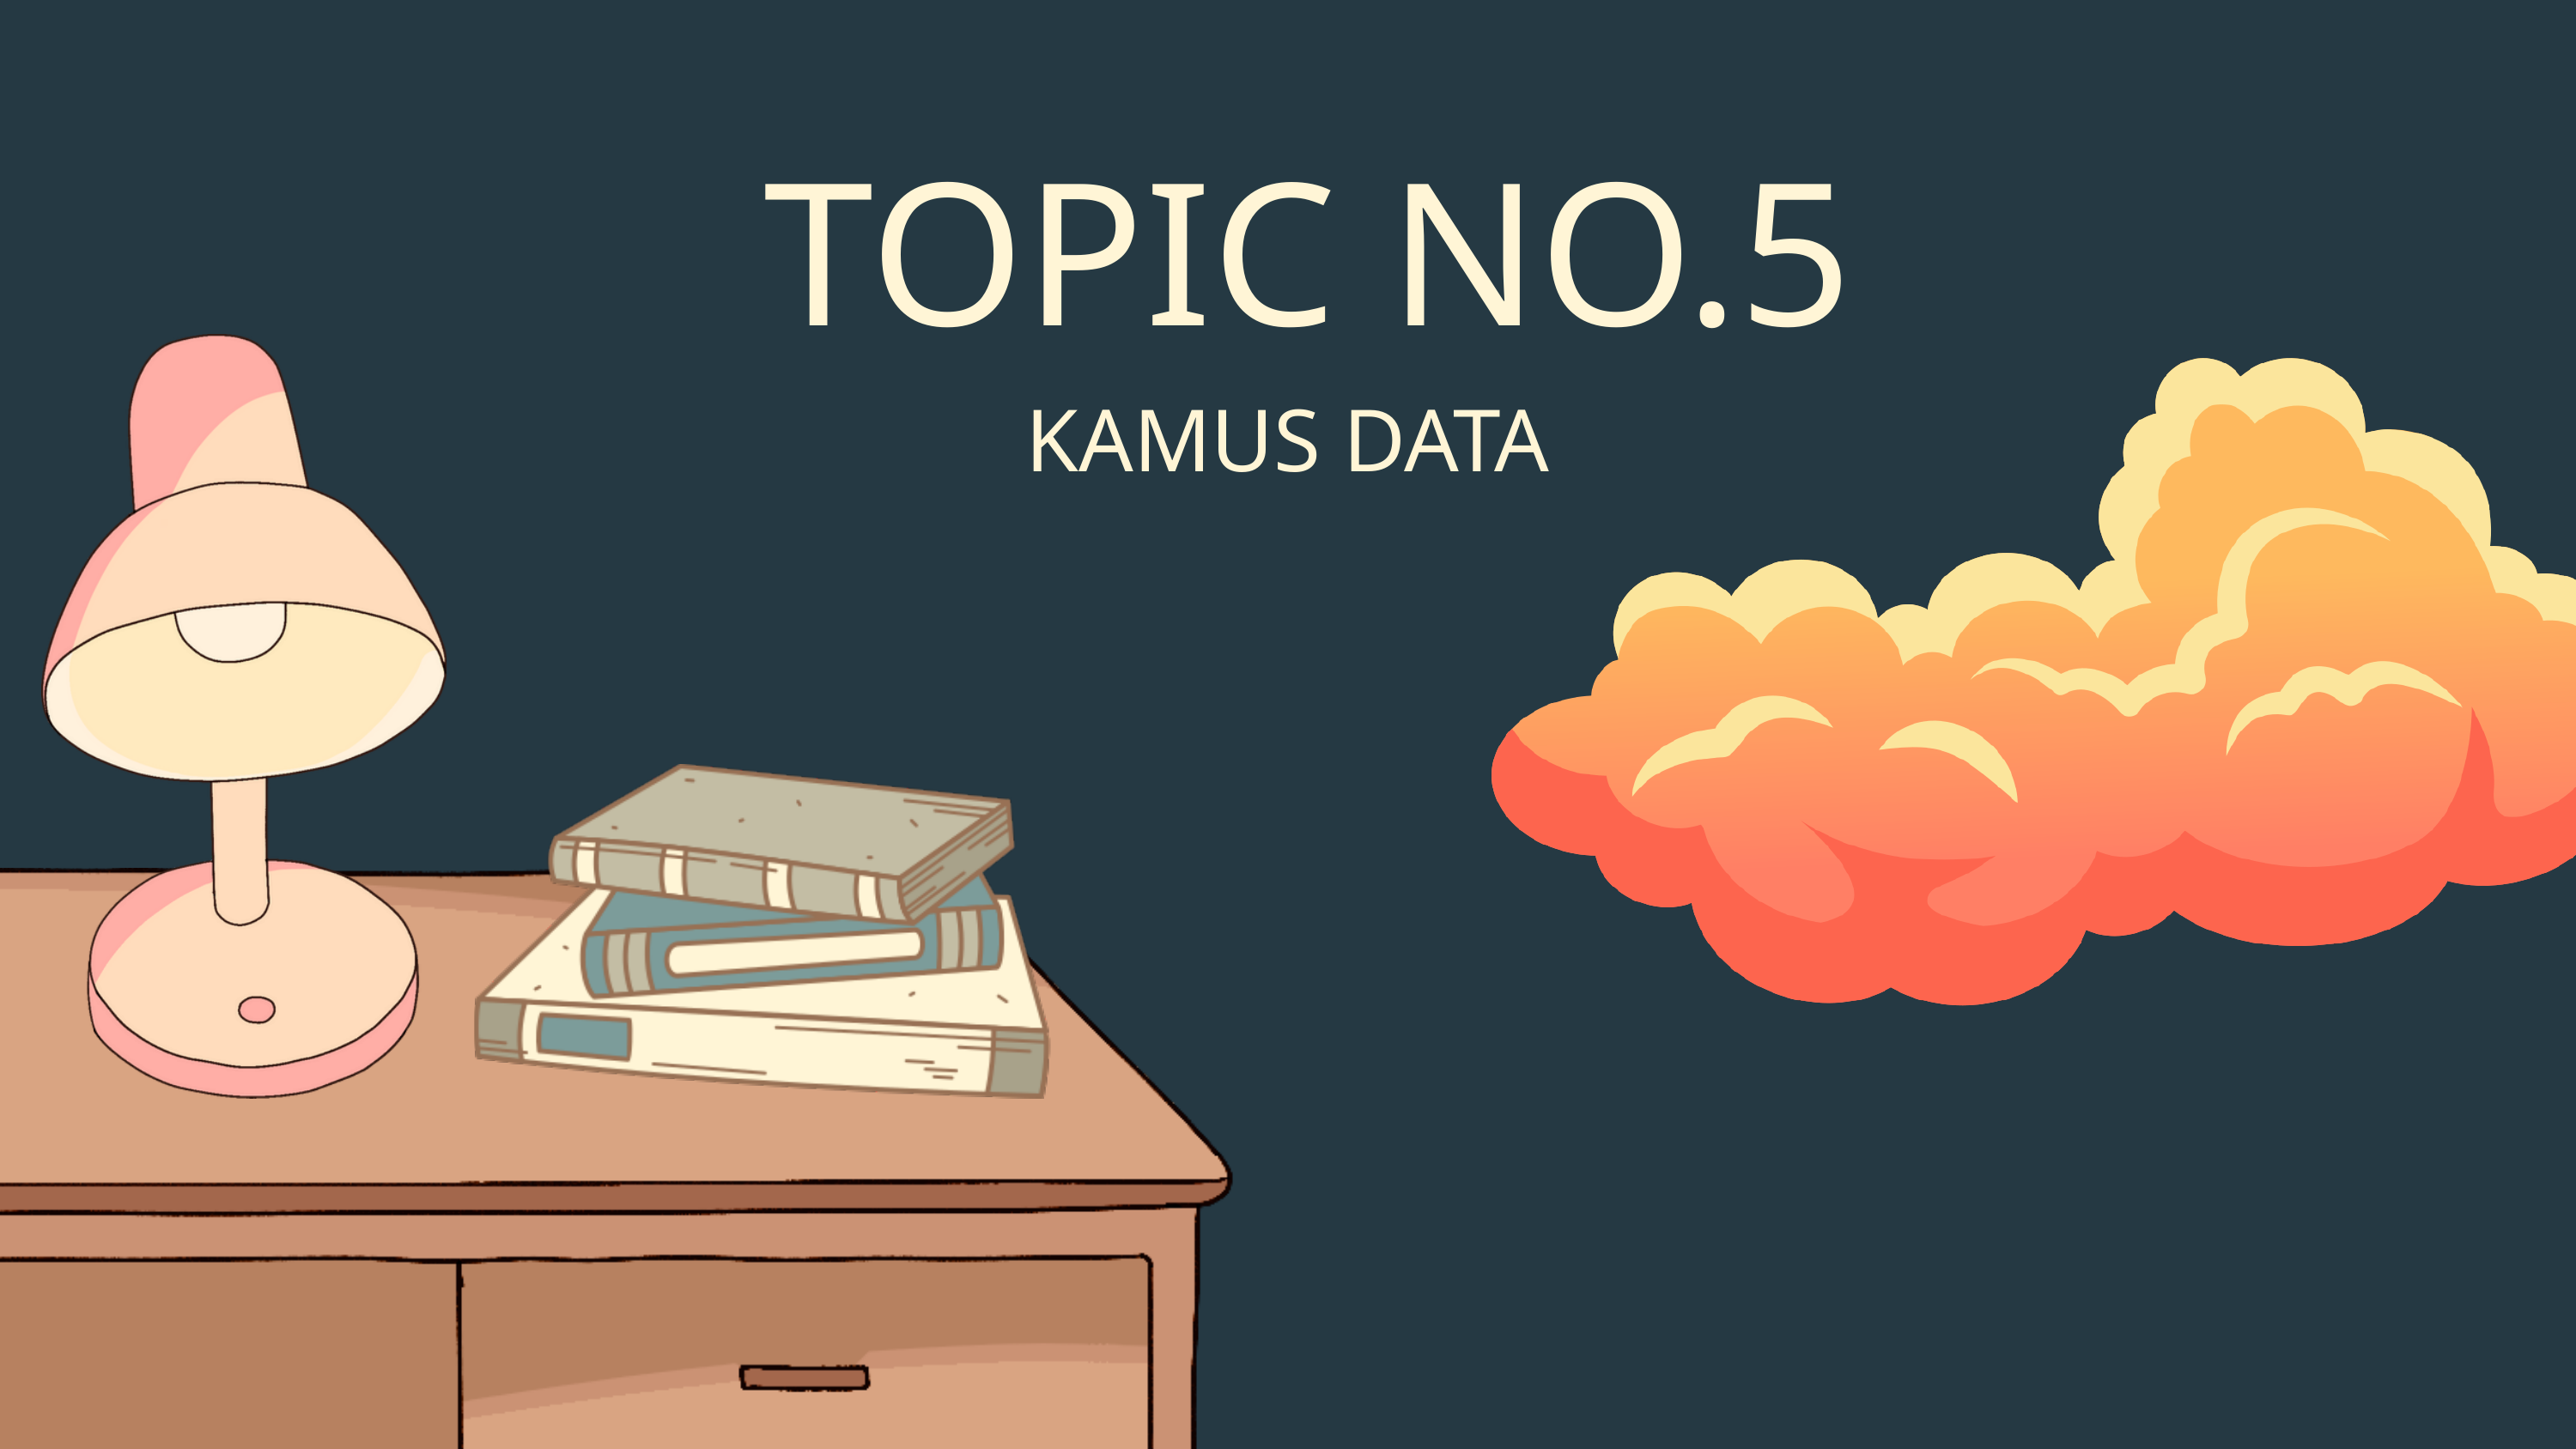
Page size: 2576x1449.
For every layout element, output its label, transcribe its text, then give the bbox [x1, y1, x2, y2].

text_box TOPIC NO.5 [144, 197, 2472, 366]
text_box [0, 333, 1235, 1449]
text_box [1491, 334, 2576, 1029]
text_box KAMUS DATA [1237, 368, 1619, 489]
